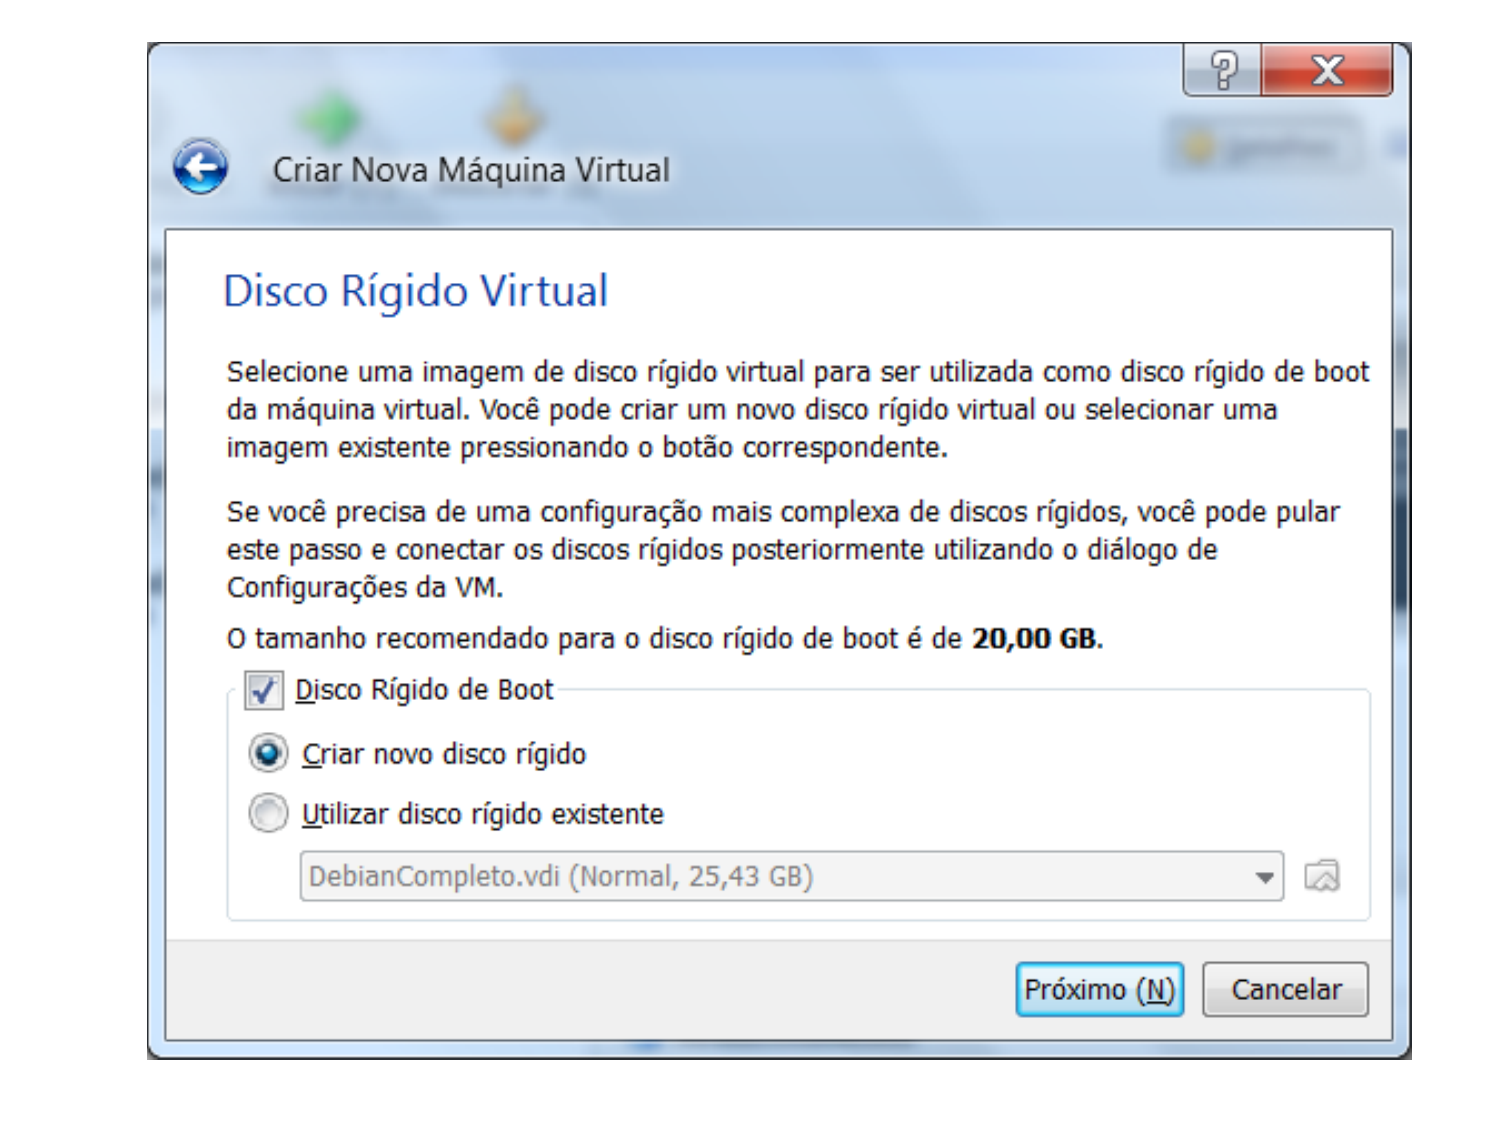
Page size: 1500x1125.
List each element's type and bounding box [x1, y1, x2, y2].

picture [147, 42, 1412, 1061]
